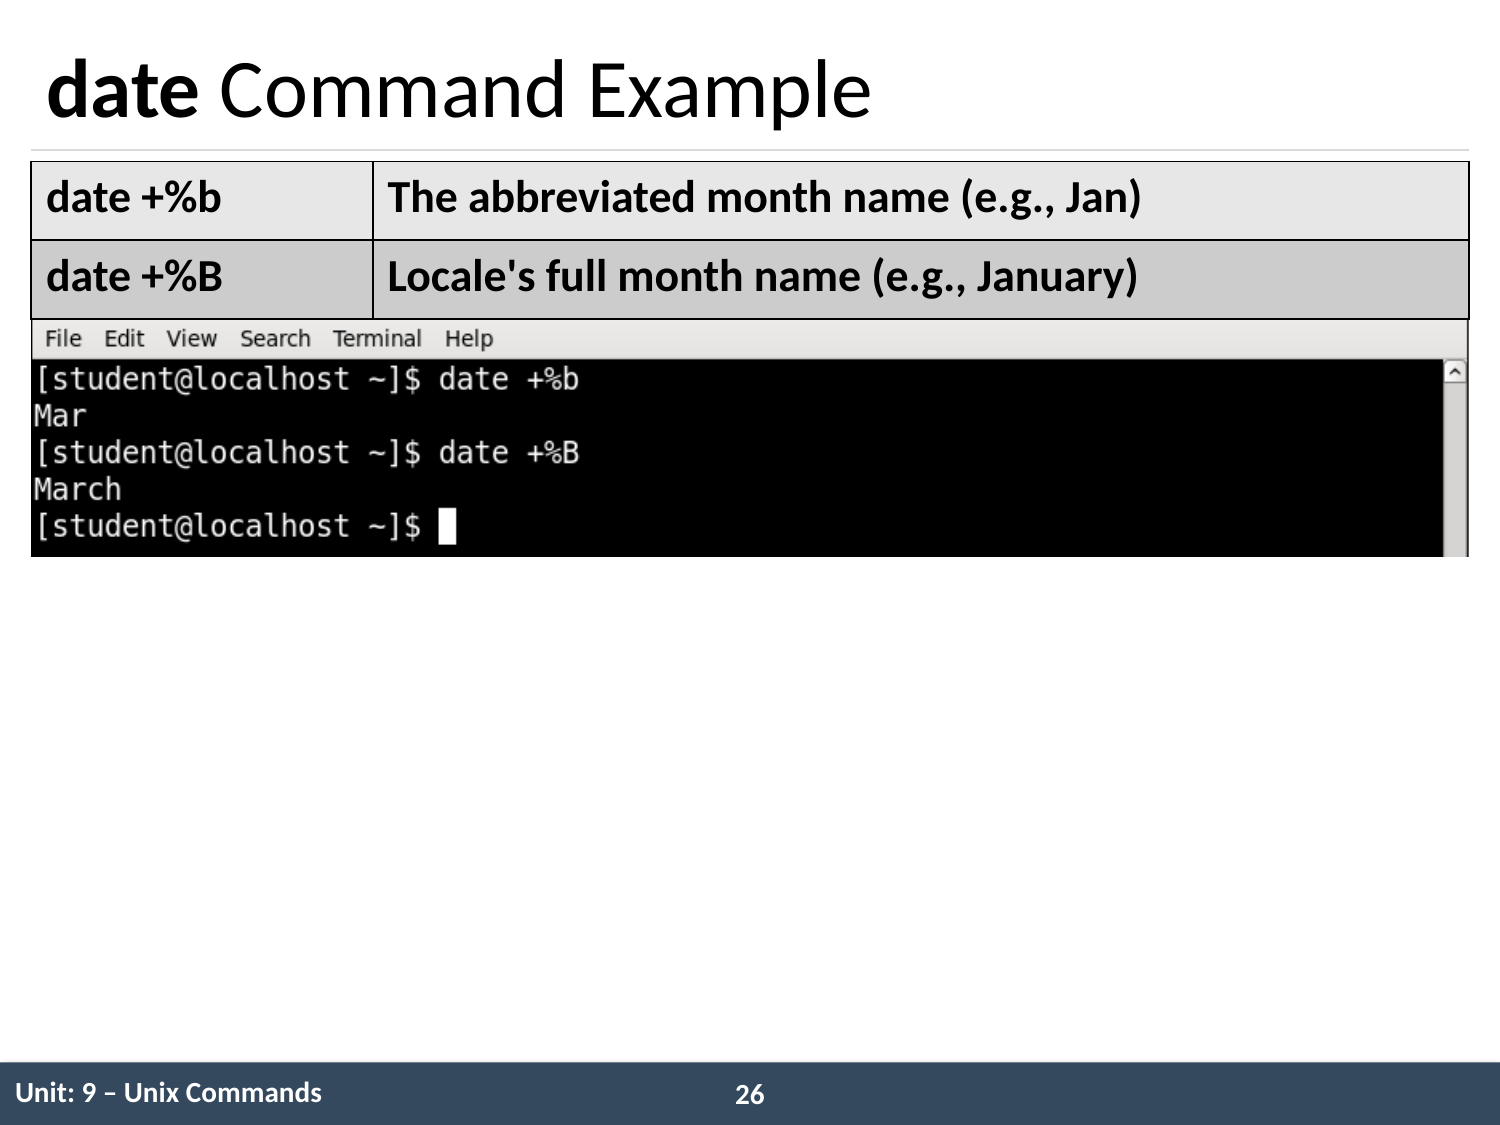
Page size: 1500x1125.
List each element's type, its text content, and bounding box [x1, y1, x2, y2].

table_cell date +%B [32, 241, 372, 317]
table_header date +%b [32, 162, 372, 239]
picture [30, 318, 1469, 557]
title date Command Example [31, 17, 1469, 150]
table_cell Locale's full month name (e.g., January) [374, 241, 1468, 318]
table_header The abbreviated month name (e.g., Jan) [374, 162, 1468, 239]
